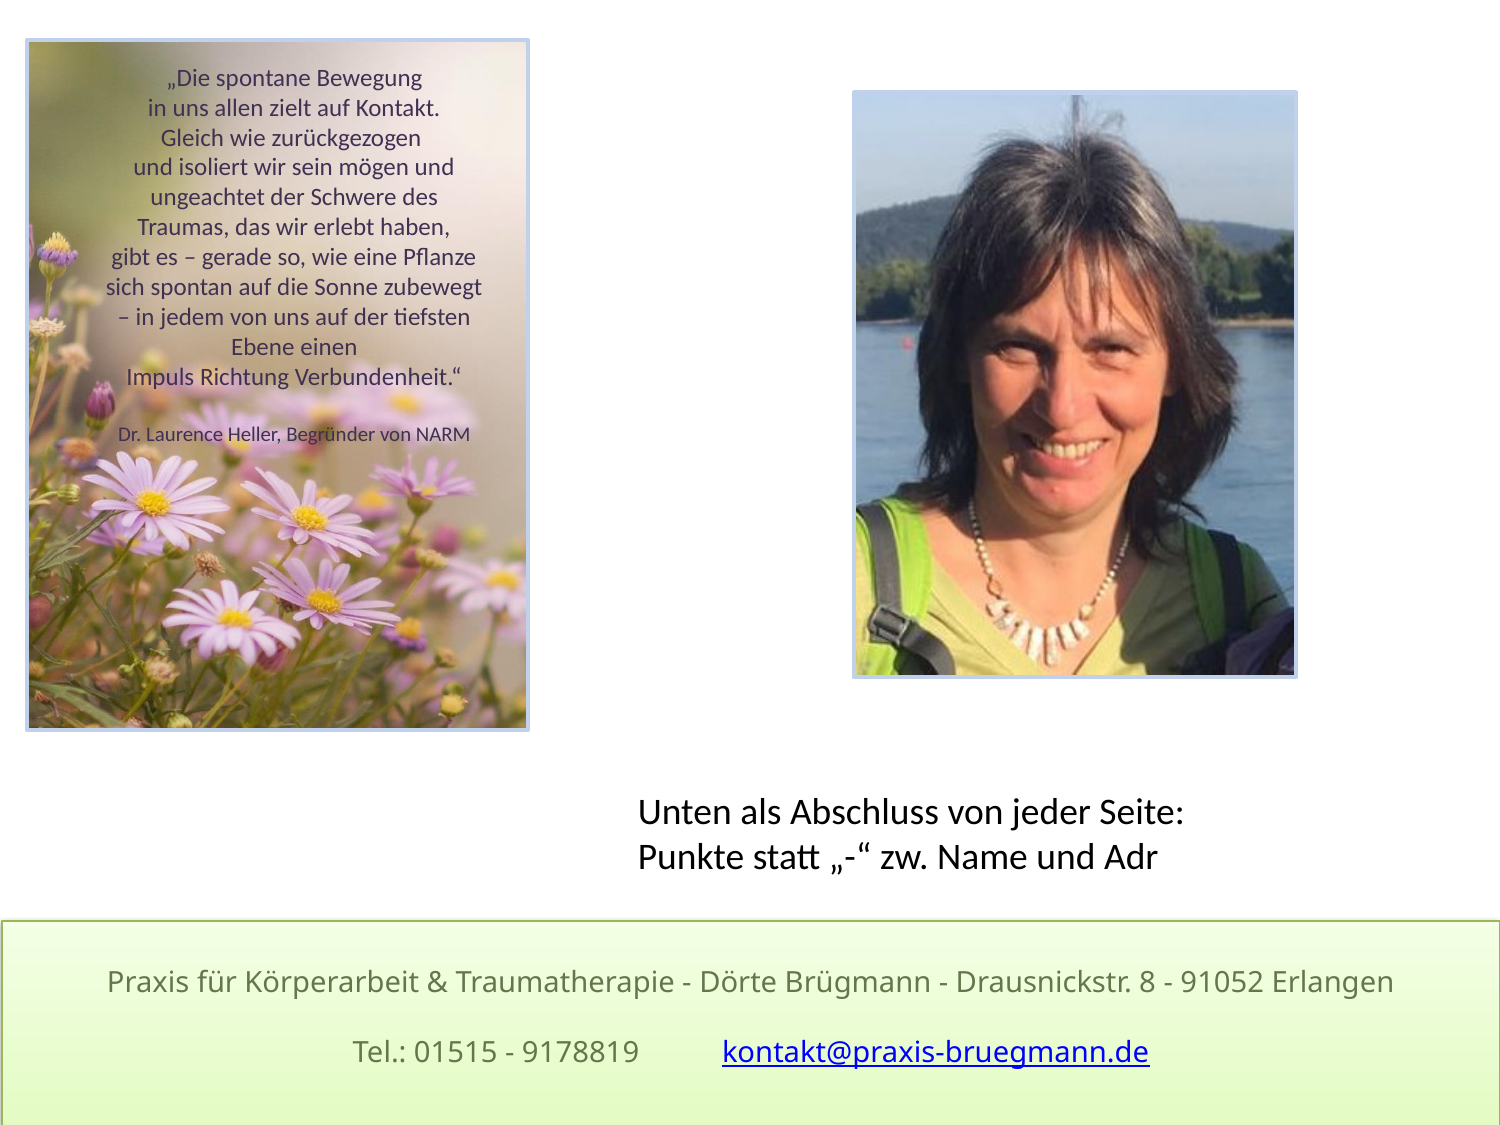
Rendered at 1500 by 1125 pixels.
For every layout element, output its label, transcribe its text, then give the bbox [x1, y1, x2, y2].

text_box Unten als Abschluss von jeder Seite: Punkte statt „-“ zw. Name und Adr [623, 779, 1201, 885]
text_box Praxis für Körperarbeit & Traumatherapie - Dörte Brügmann - Drausnickstr. 8 - 91052 Erlangen Tel.: 01515 - 9178819 kontakt@praxis-bruegmann.de [1, 920, 1500, 1125]
picture [855, 94, 1294, 675]
picture [29, 41, 526, 729]
